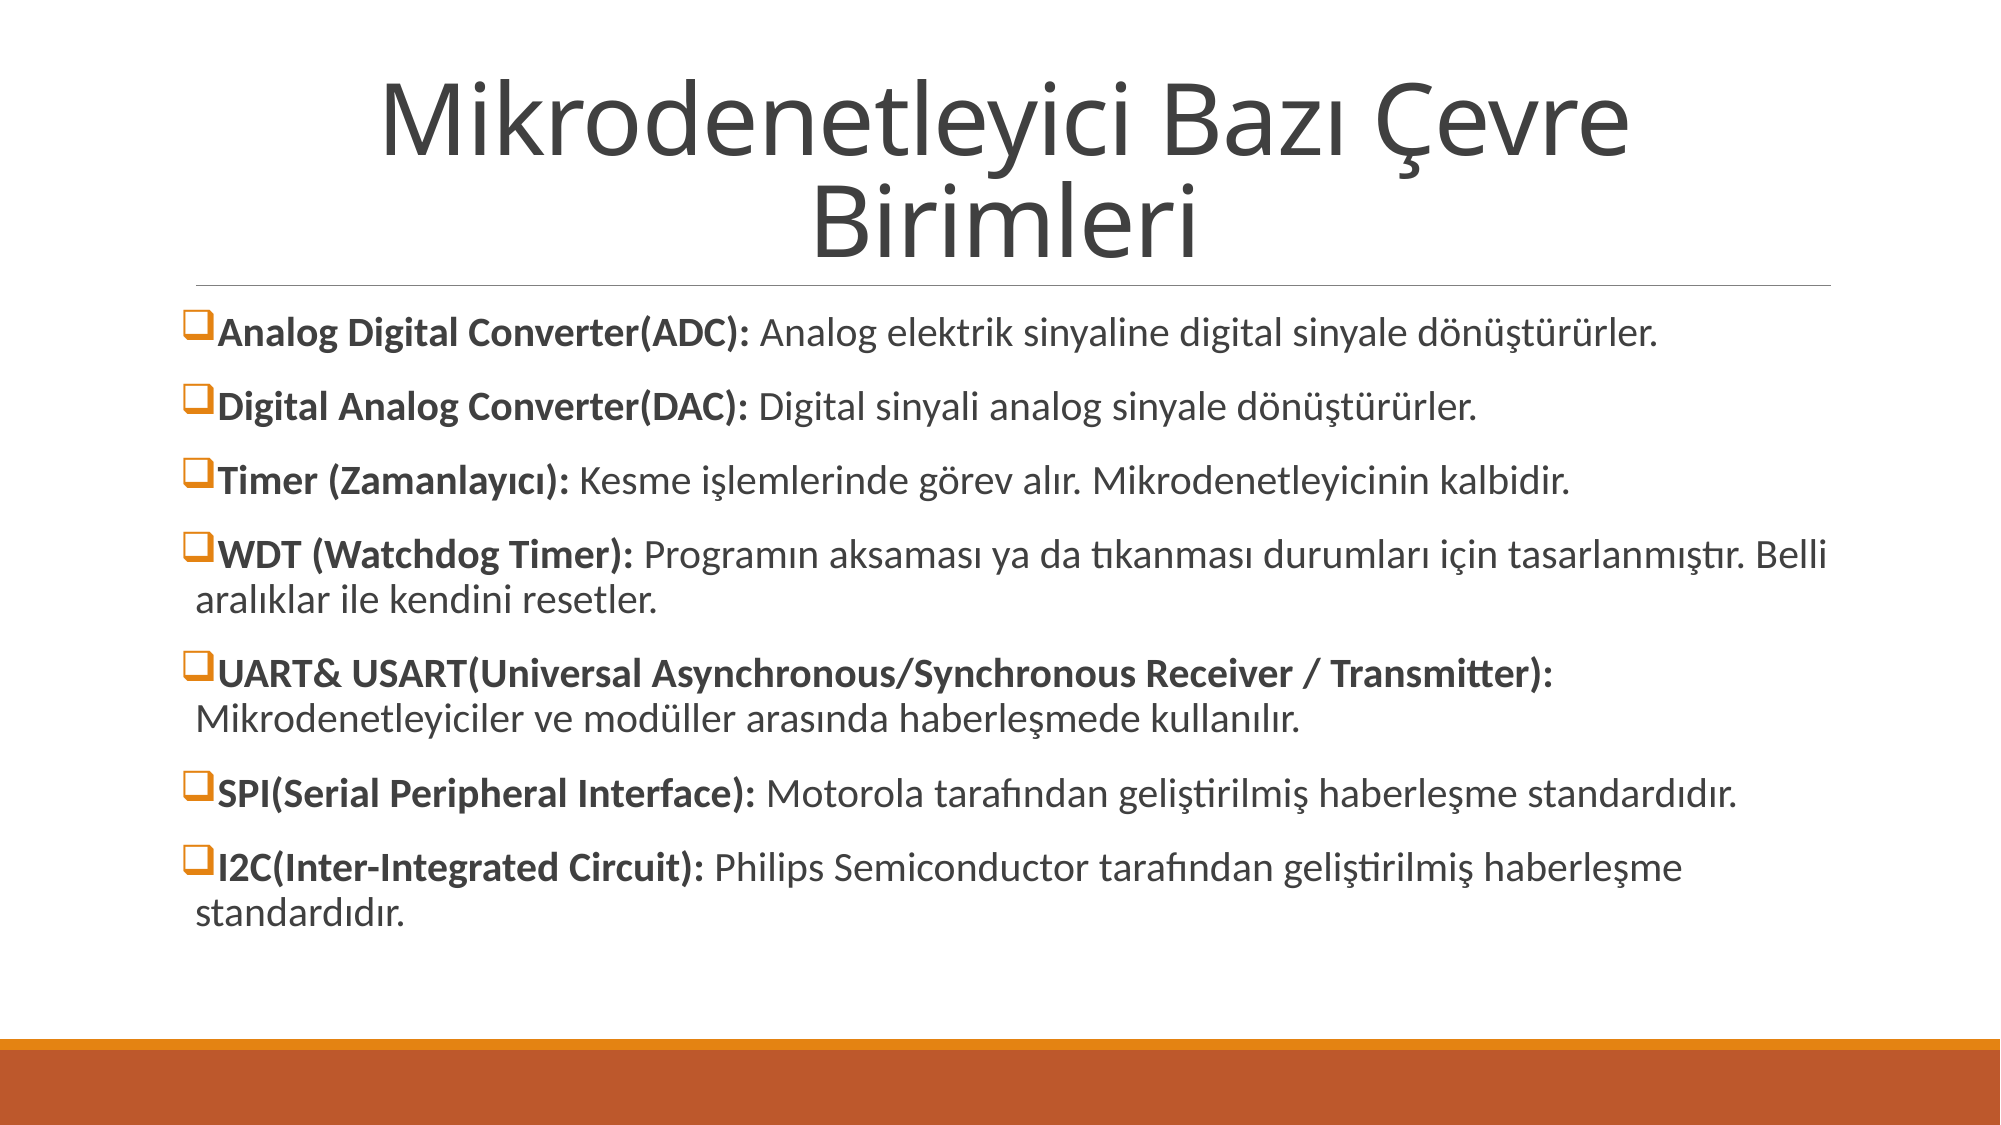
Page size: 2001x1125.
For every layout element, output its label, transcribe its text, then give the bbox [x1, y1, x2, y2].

list Analog Digital Converter(ADC): Analog elektrik sinyaline digital sinyale dönüştürürler. Digital Analog Converter(DAC): Digital sinyali analog sinyale dönüştürürler. Timer (Zamanlayıcı): Kesme işlemlerinde görev alır. Mikrodenetleyicinin kalbidir. WDT (Watchdog Timer): Programın aksaması ya da tıkanması durumları için tasarlanmıştır. Belli aralıklar ile kendini resetler. UART& USART(Universal Asynchronous/Synchronous Receiver / Transmitter): Mikrodenetleyiciler ve modüller arasında haberleşmede kullanılır. SPI(Serial Peripheral Interface): Motorola tarafından geliştirilmiş haberleşme standardıdır. I2C(Inter-Integrated Circuit): Philips Semiconductor tarafından geliştirilmiş haberleşme standardıdır. [180, 302, 1830, 963]
title Mikrodenetleyici Bazı Çevre Birimleri [180, 47, 1830, 285]
